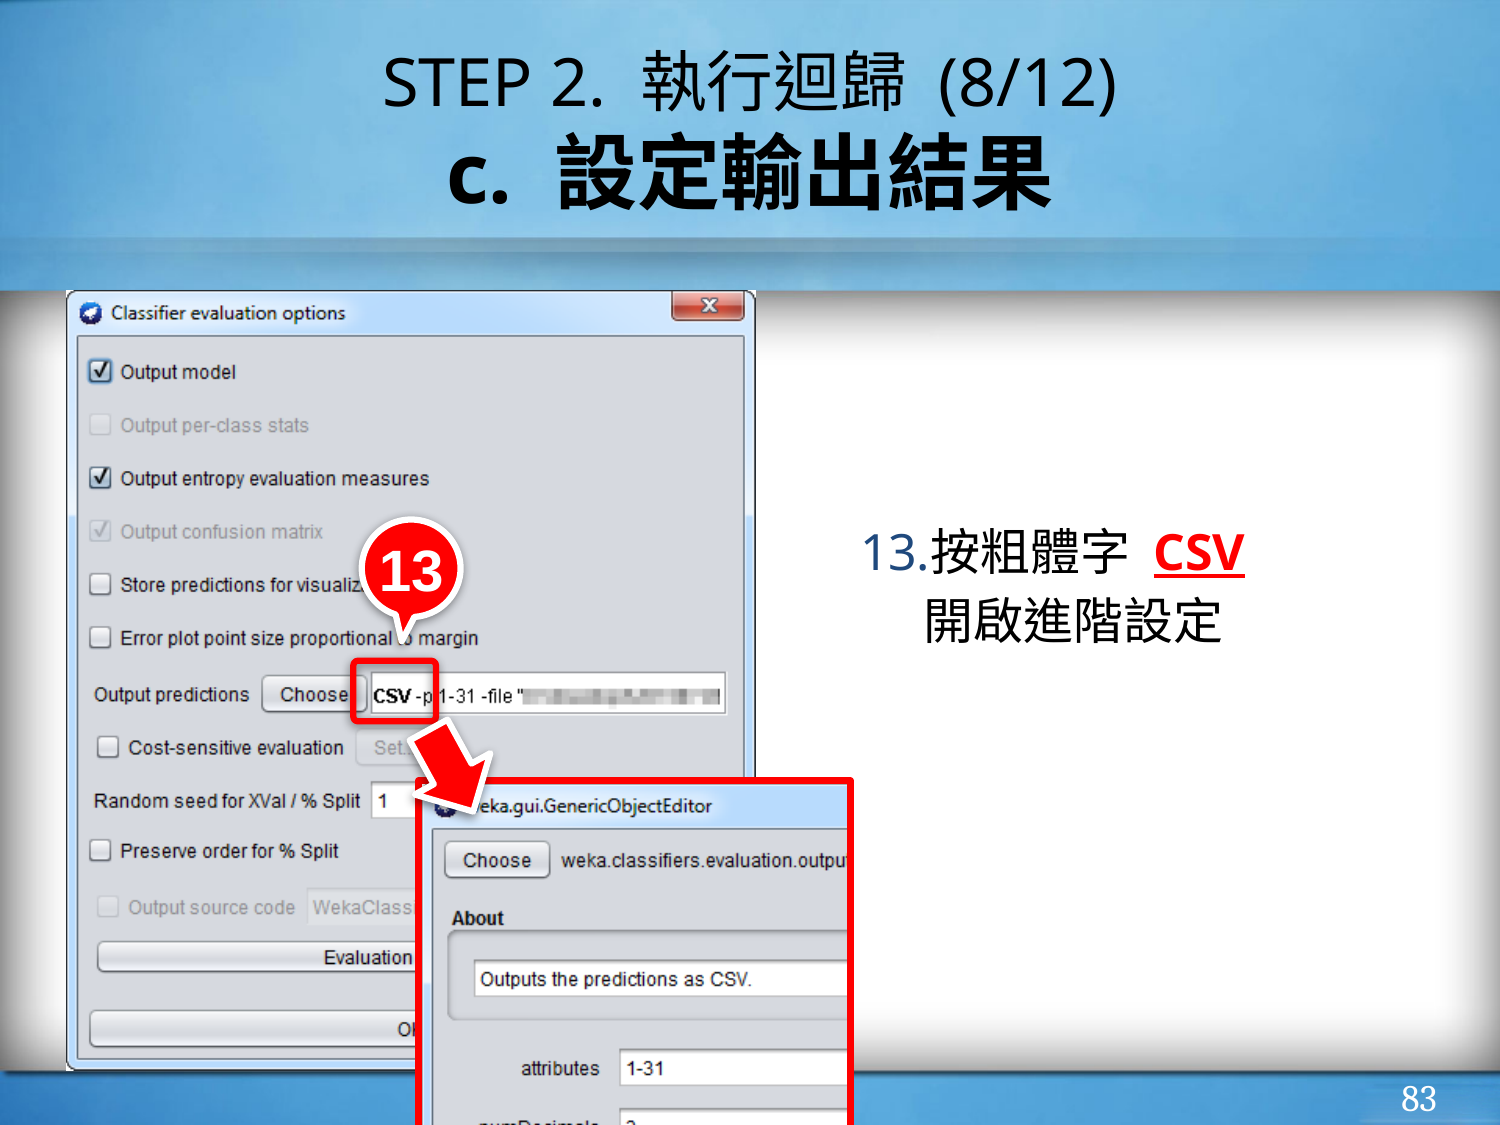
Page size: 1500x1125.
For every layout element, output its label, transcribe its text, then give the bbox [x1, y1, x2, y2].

picture [0, 0, 1500, 1125]
list 按粗體字 CSV 開啟進階設定 [833, 293, 1432, 867]
title STEP 2. 執行迴歸 (8/12) c. 設定輸出結果 [78, 27, 1422, 232]
slide_number ‹#› [1350, 1074, 1488, 1118]
